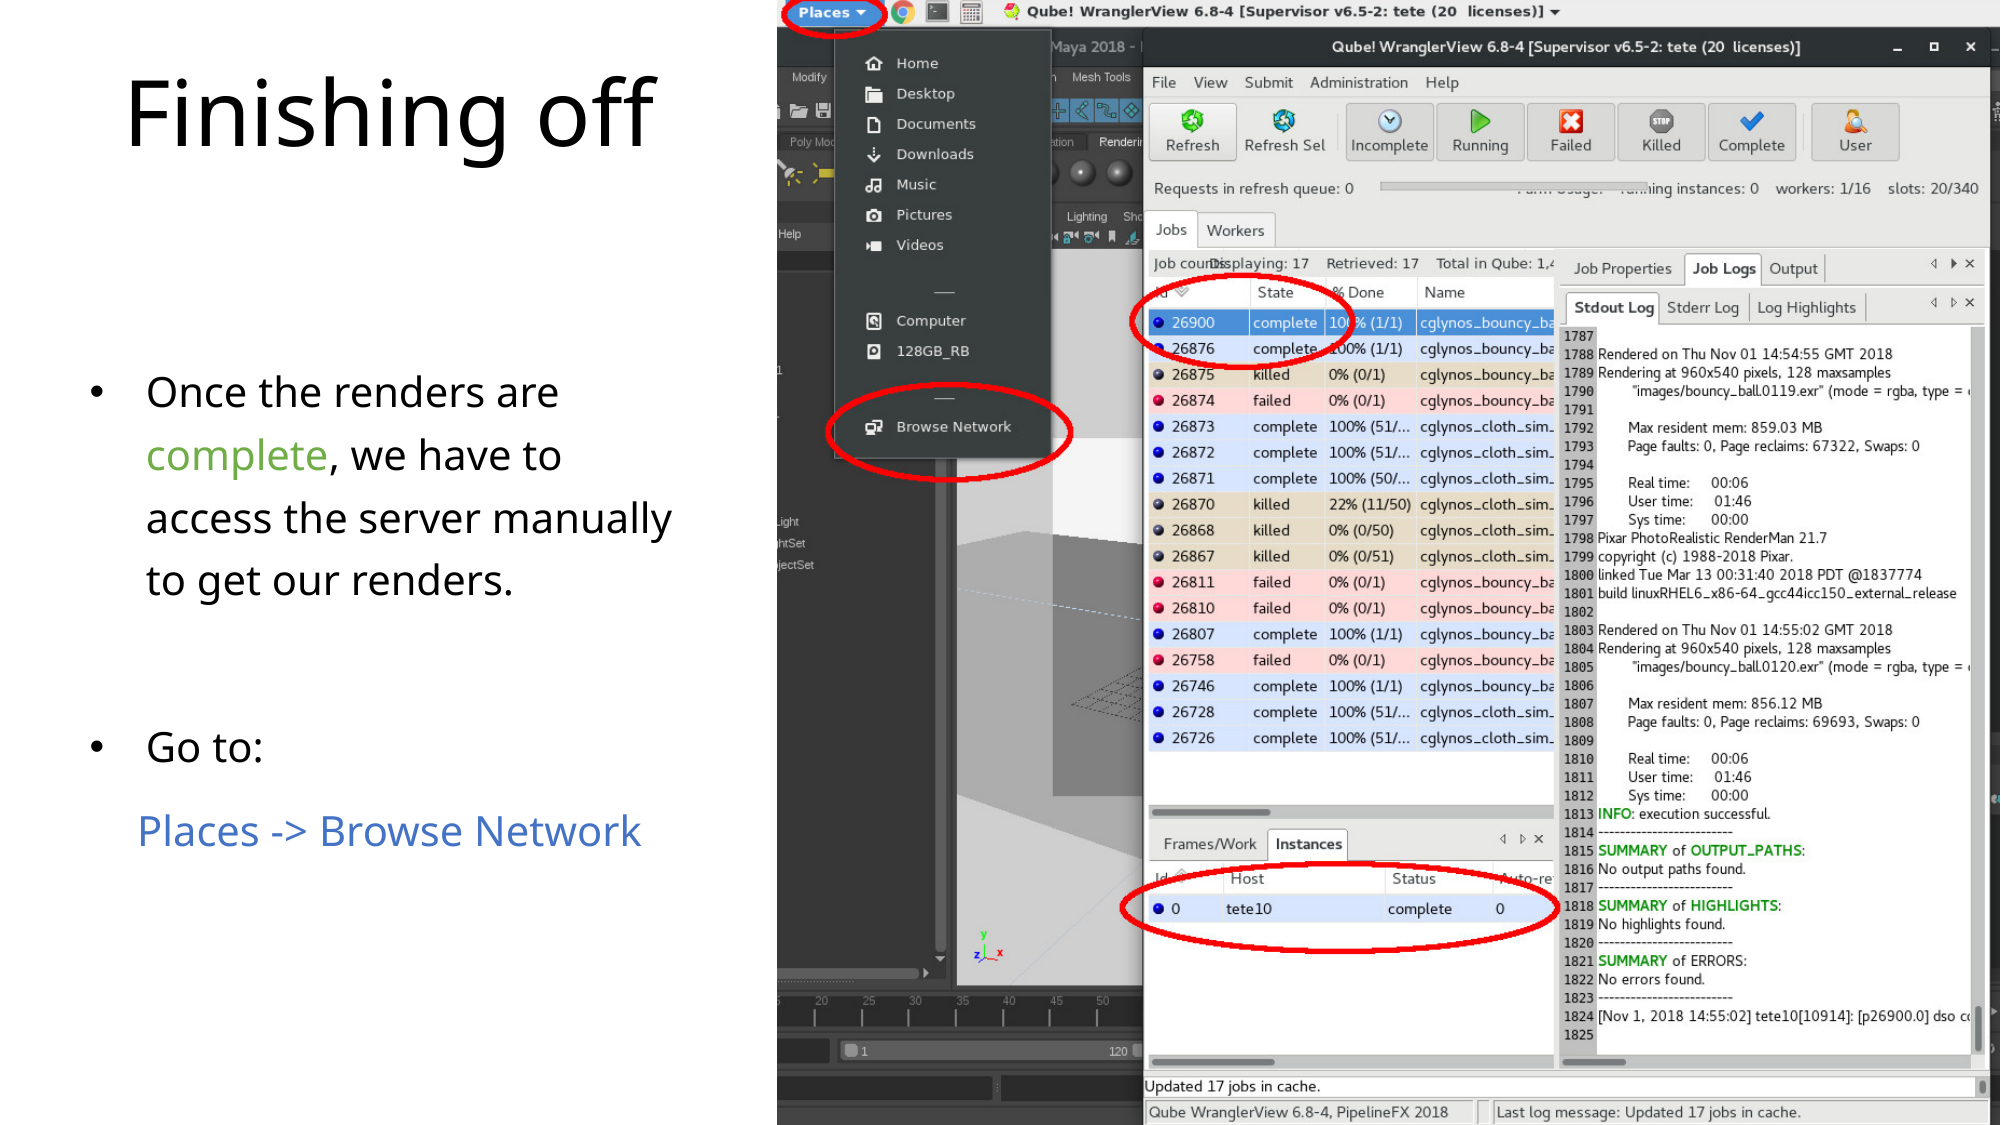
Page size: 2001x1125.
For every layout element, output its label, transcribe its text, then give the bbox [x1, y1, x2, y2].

list Once the renders are complete, we have to access the server manually to get our renders. Go to: Places -> Browse Network [74, 346, 705, 1047]
text_box Finishing off [0, 0, 777, 234]
picture [777, 0, 2000, 1125]
